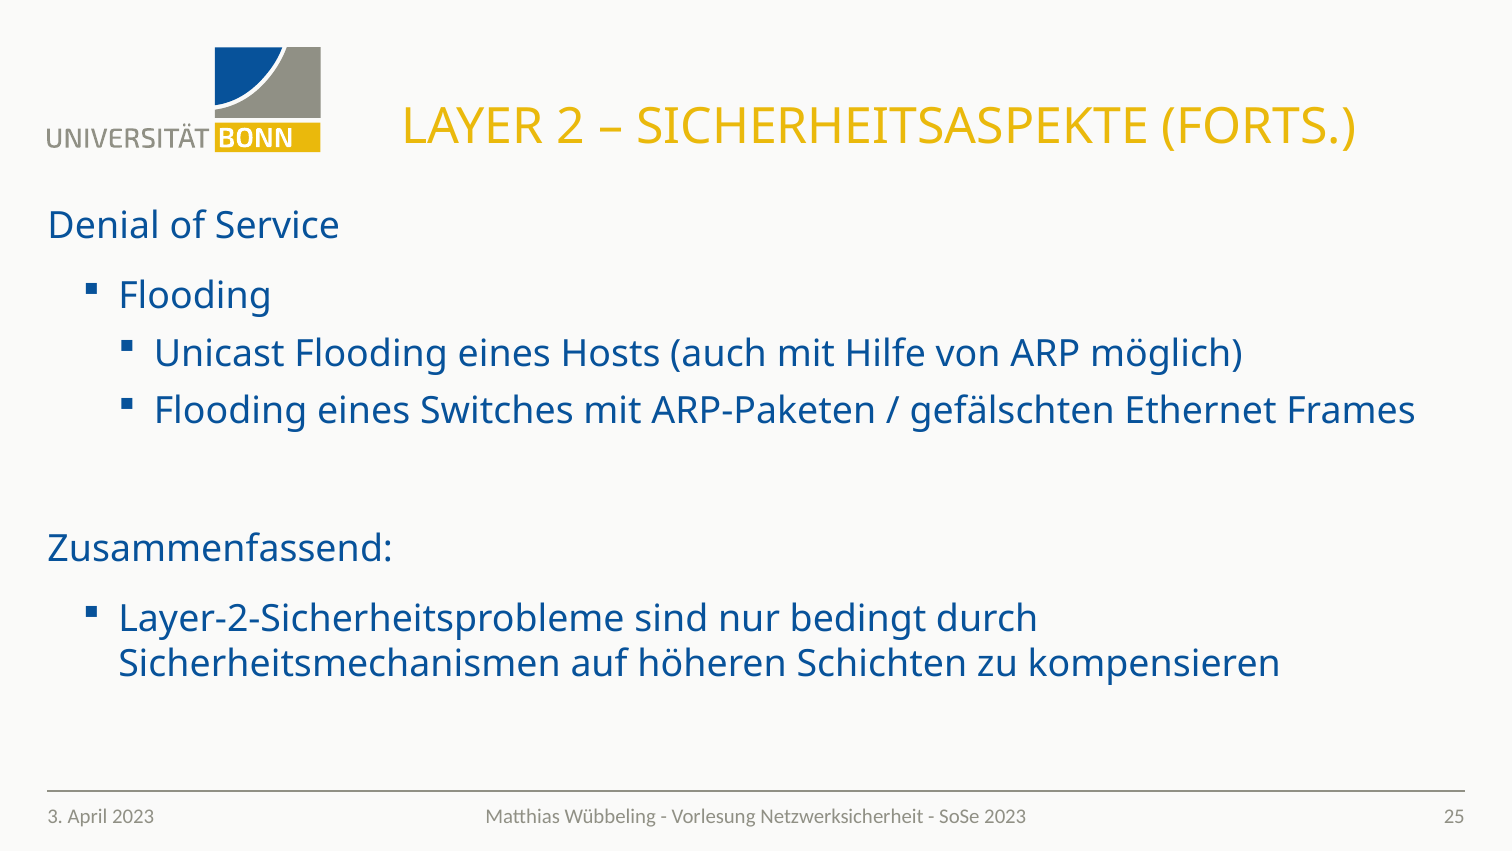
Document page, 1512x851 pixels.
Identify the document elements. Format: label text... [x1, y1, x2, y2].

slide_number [47, 791, 189, 839]
title Layer 2 – Sicherheitsaspekte (forts.) [401, 47, 1465, 154]
footer Matthias Wübbeling - Vorlesung Netzwerksicherheit - SoSe 2023 [342, 791, 1170, 839]
slide_number 25 [1370, 791, 1465, 839]
list Denial of Service Flooding Unicast Flooding eines Hosts (auch mit Hilfe von ARP möglich) Flooding eines Switches mit ARP-Paketen / gefälschten Ethernet Frames Zusammenfassend: Layer-2-Sicherheitsprobleme sind nur bedingt durch Sicherheitsmechanismen auf höheren Schichten zu kompensieren [47, 200, 1465, 745]
